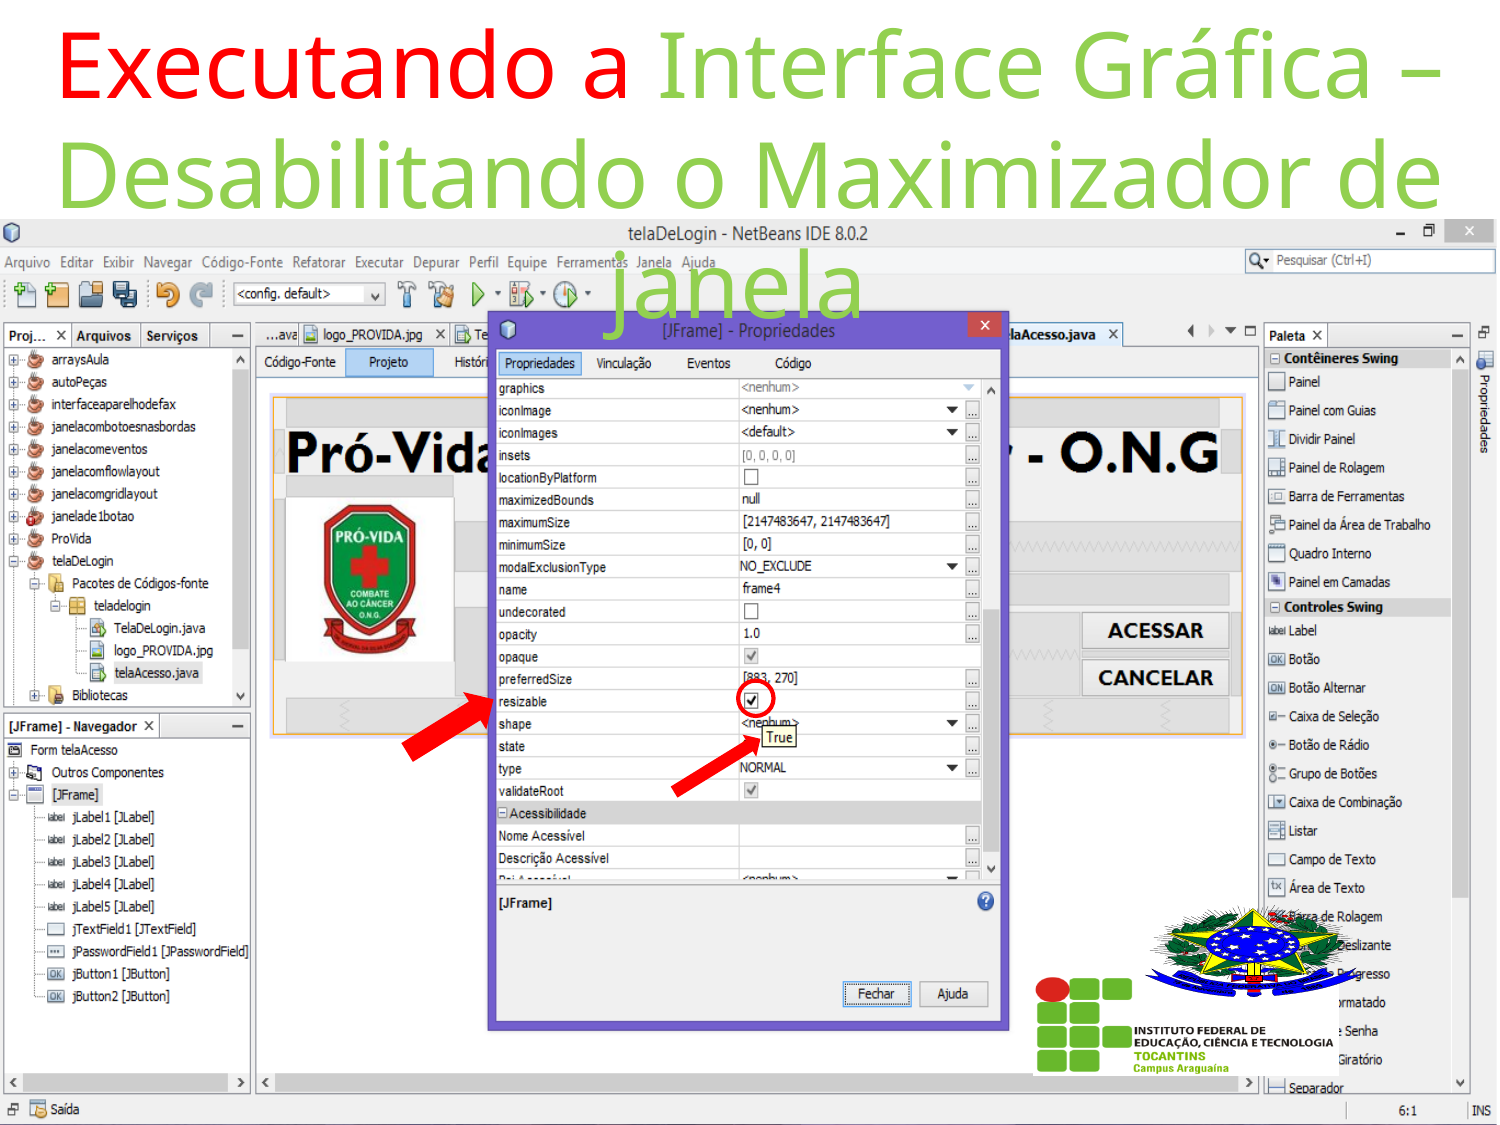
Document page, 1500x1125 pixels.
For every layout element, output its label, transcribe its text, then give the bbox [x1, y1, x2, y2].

text_box Executando a Interface Gráfica – Desabilitando o Maximizador de janela [0, 0, 1500, 224]
picture [0, 219, 1497, 1125]
